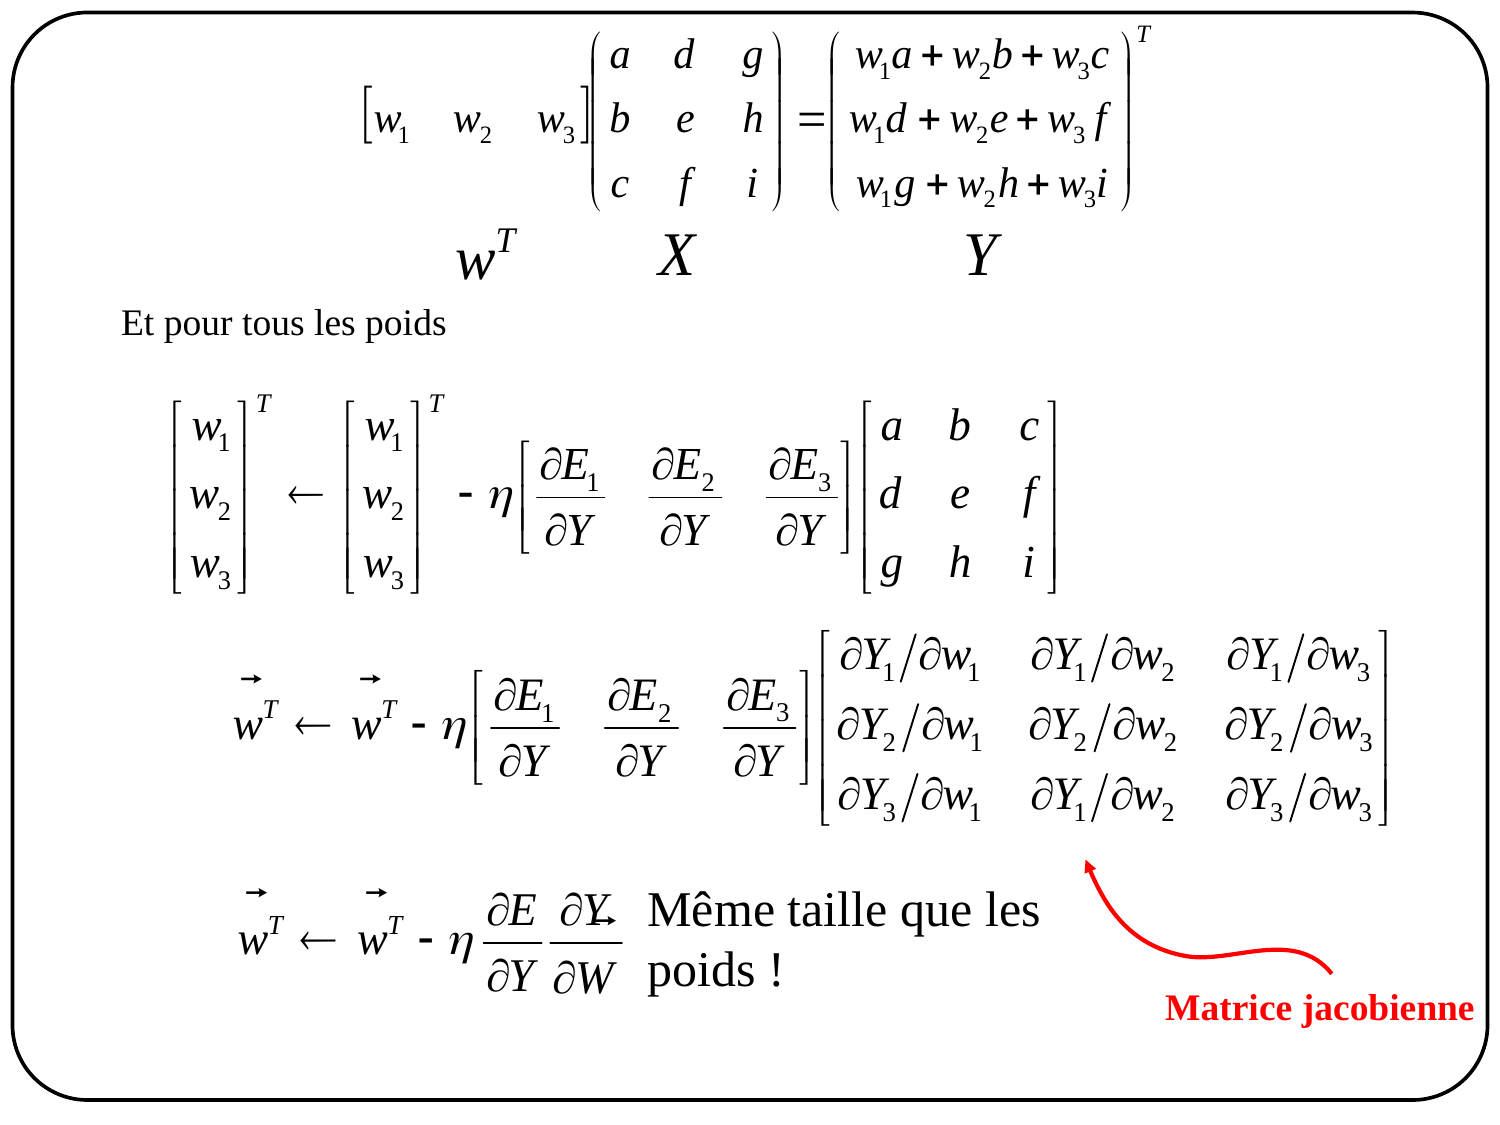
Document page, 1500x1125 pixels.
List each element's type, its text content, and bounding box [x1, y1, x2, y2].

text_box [644, 218, 716, 286]
text_box Et pour tous les poids [106, 290, 462, 351]
text_box [1084, 859, 1334, 975]
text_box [445, 212, 532, 296]
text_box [229, 872, 633, 1003]
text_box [162, 382, 1076, 605]
text_box Même taille que les poids ! [632, 869, 1083, 1005]
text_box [356, 14, 1160, 223]
text_box Matrice jacobienne [1150, 975, 1491, 1036]
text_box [957, 218, 1014, 286]
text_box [224, 619, 1406, 837]
